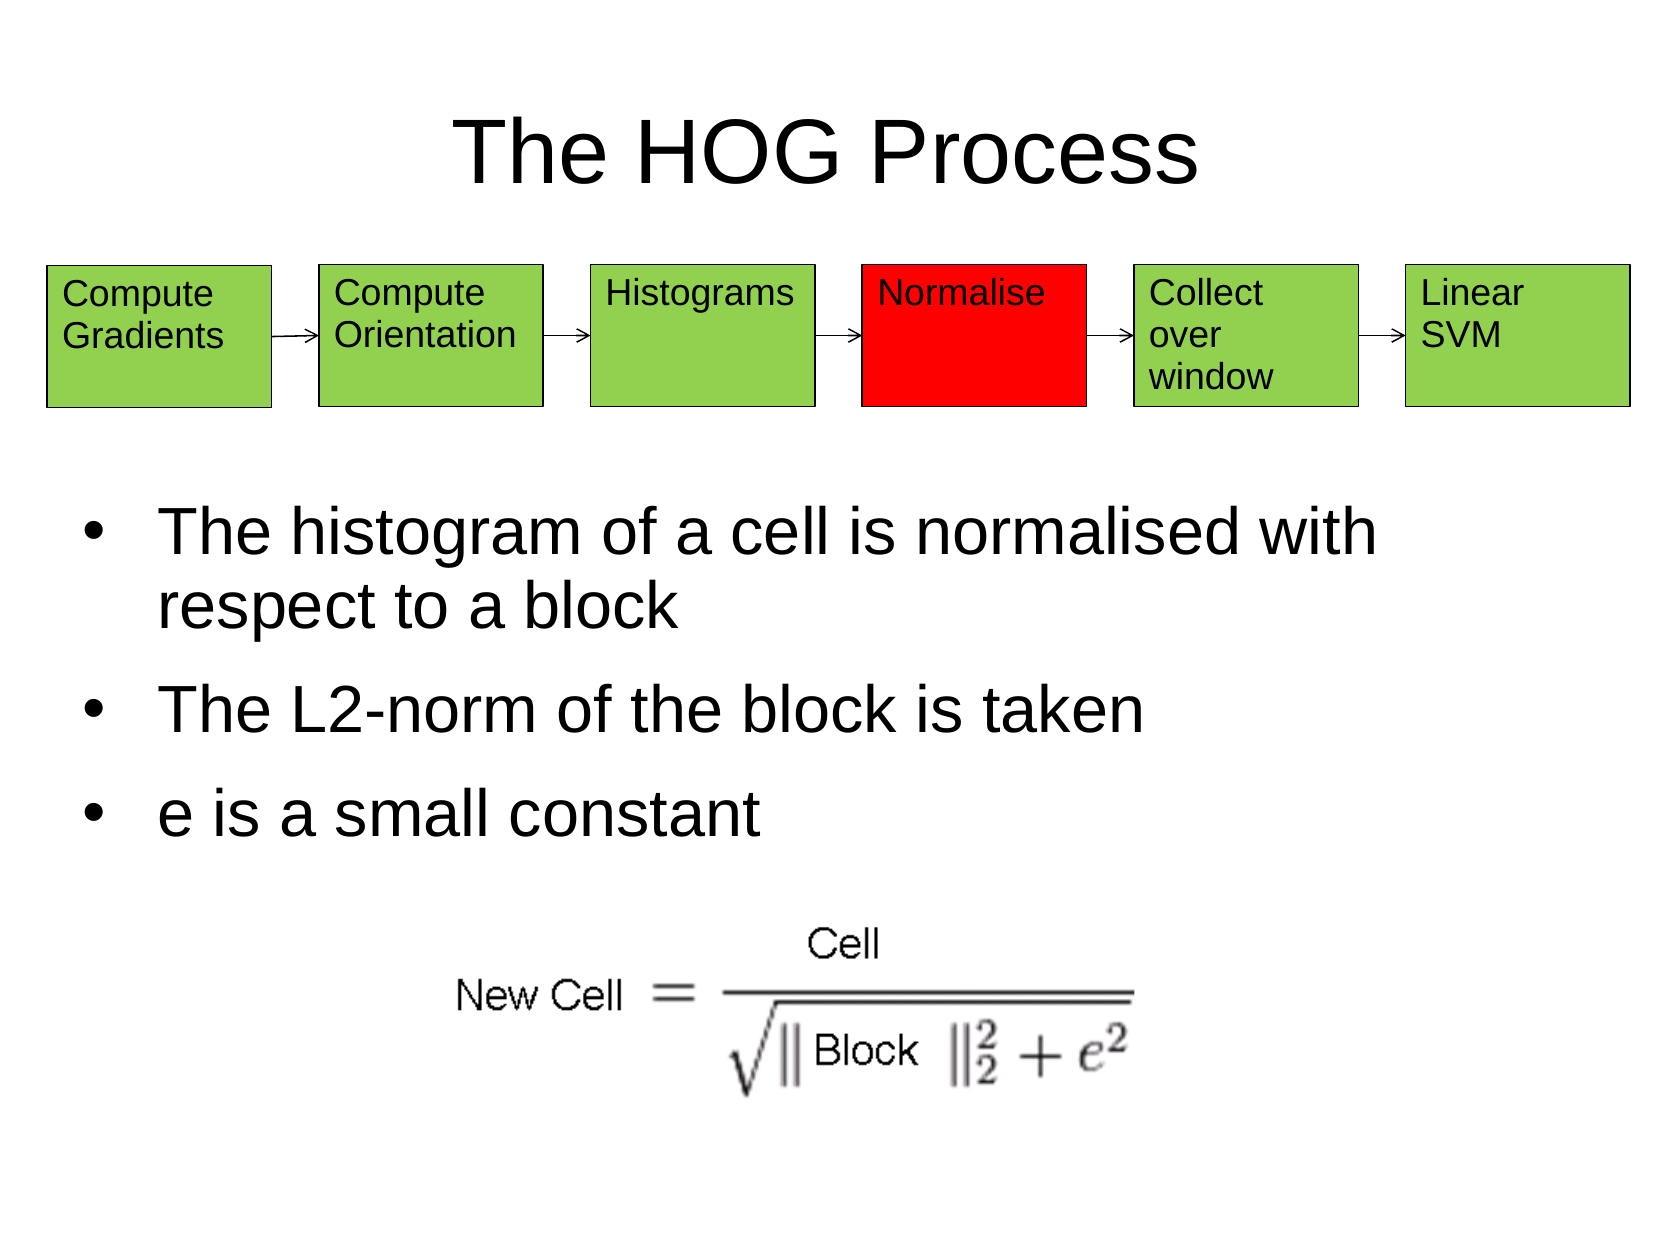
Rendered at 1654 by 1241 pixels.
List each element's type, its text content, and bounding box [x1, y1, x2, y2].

picture [413, 867, 1194, 1153]
text_box Collect over window [1133, 264, 1359, 407]
text_box Histograms [590, 264, 815, 407]
text_box Compute Gradients [47, 265, 272, 408]
text_box Compute Orientation [318, 264, 544, 407]
title The HOG Process [82, 49, 1571, 257]
text_box Normalise [862, 264, 1087, 407]
list The histogram of a cell is normalised with respect to a block The L2-norm of the block is taken e is a small constant [82, 490, 1571, 1109]
text_box Linear SVM [1405, 264, 1630, 407]
